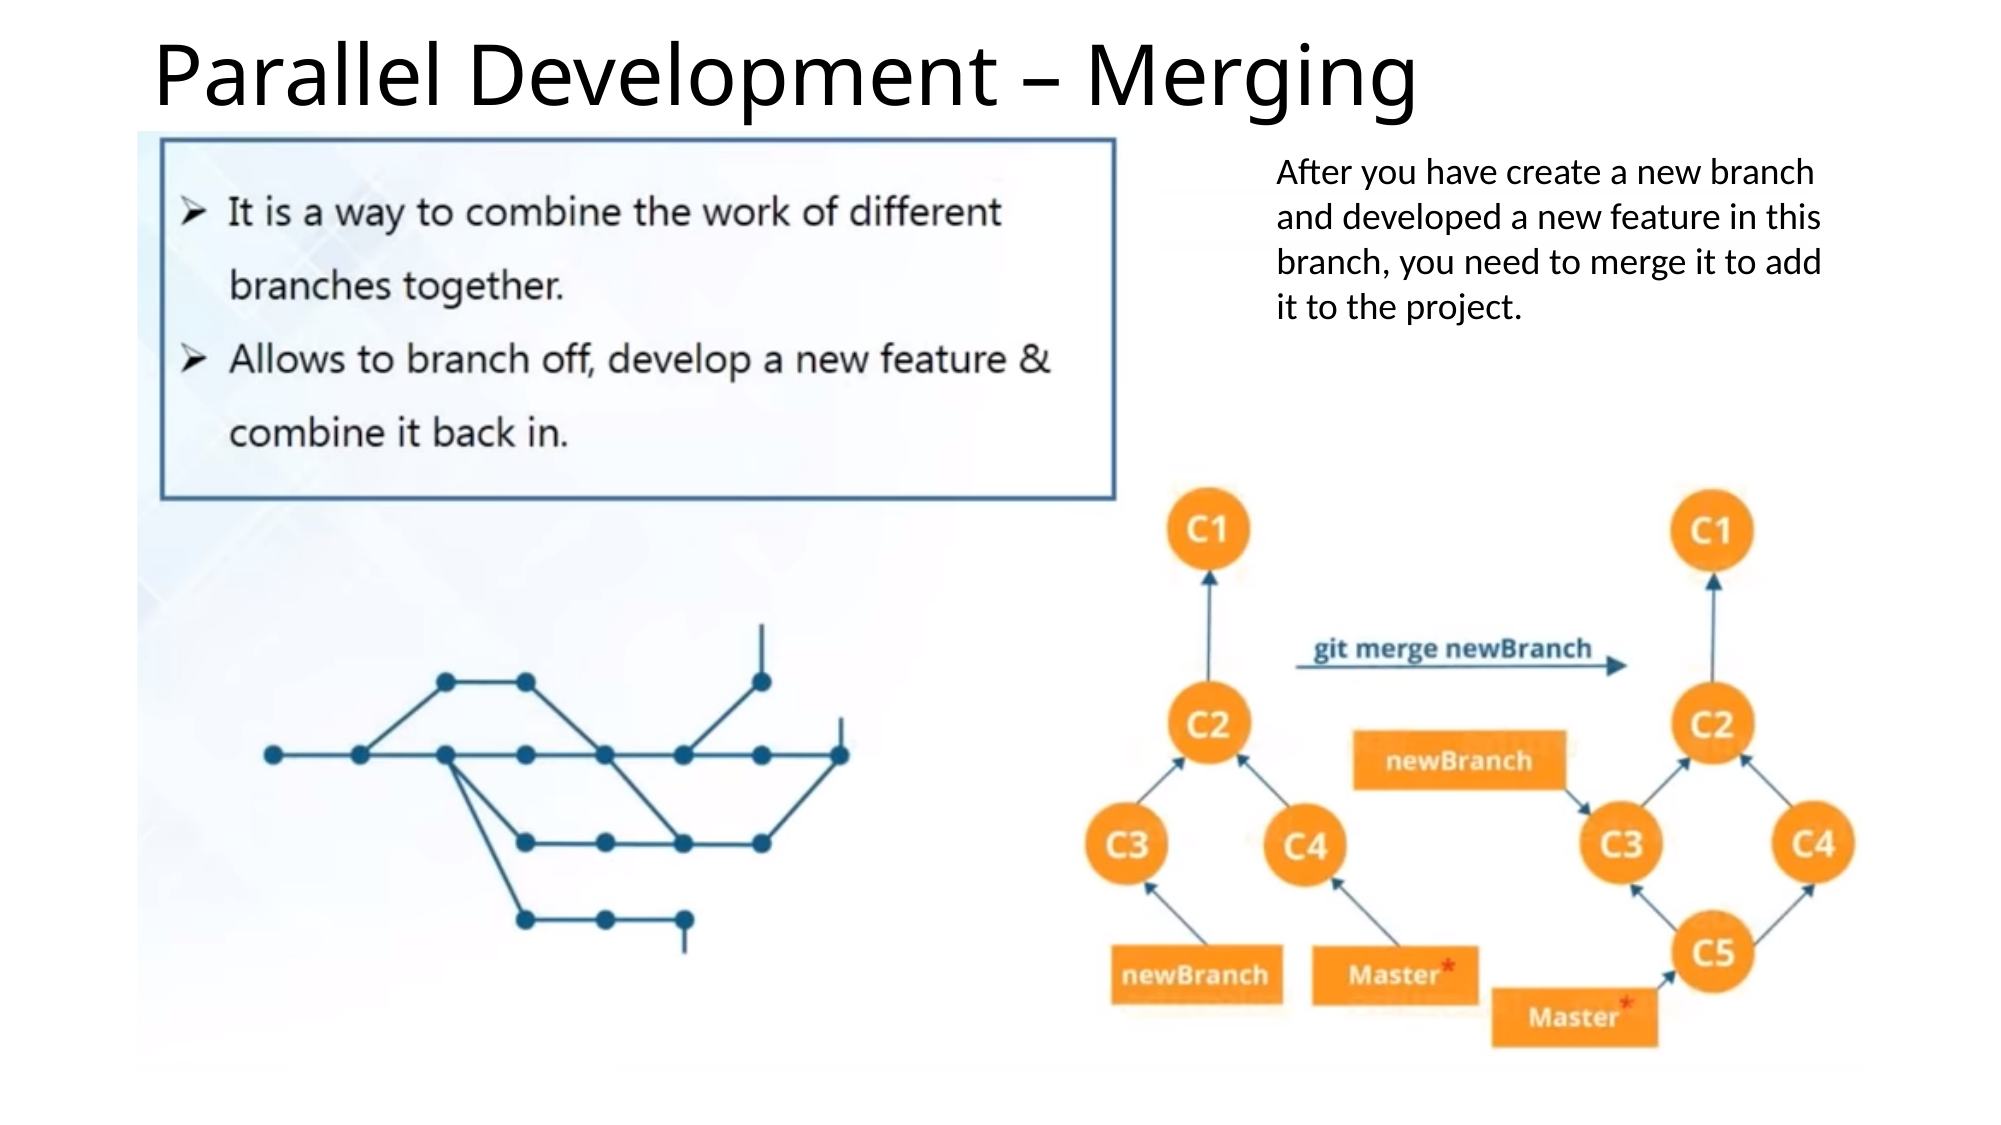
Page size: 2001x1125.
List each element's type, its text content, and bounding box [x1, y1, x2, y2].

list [137, 131, 1863, 1072]
title Parallel Development – Merging [137, 24, 1863, 131]
